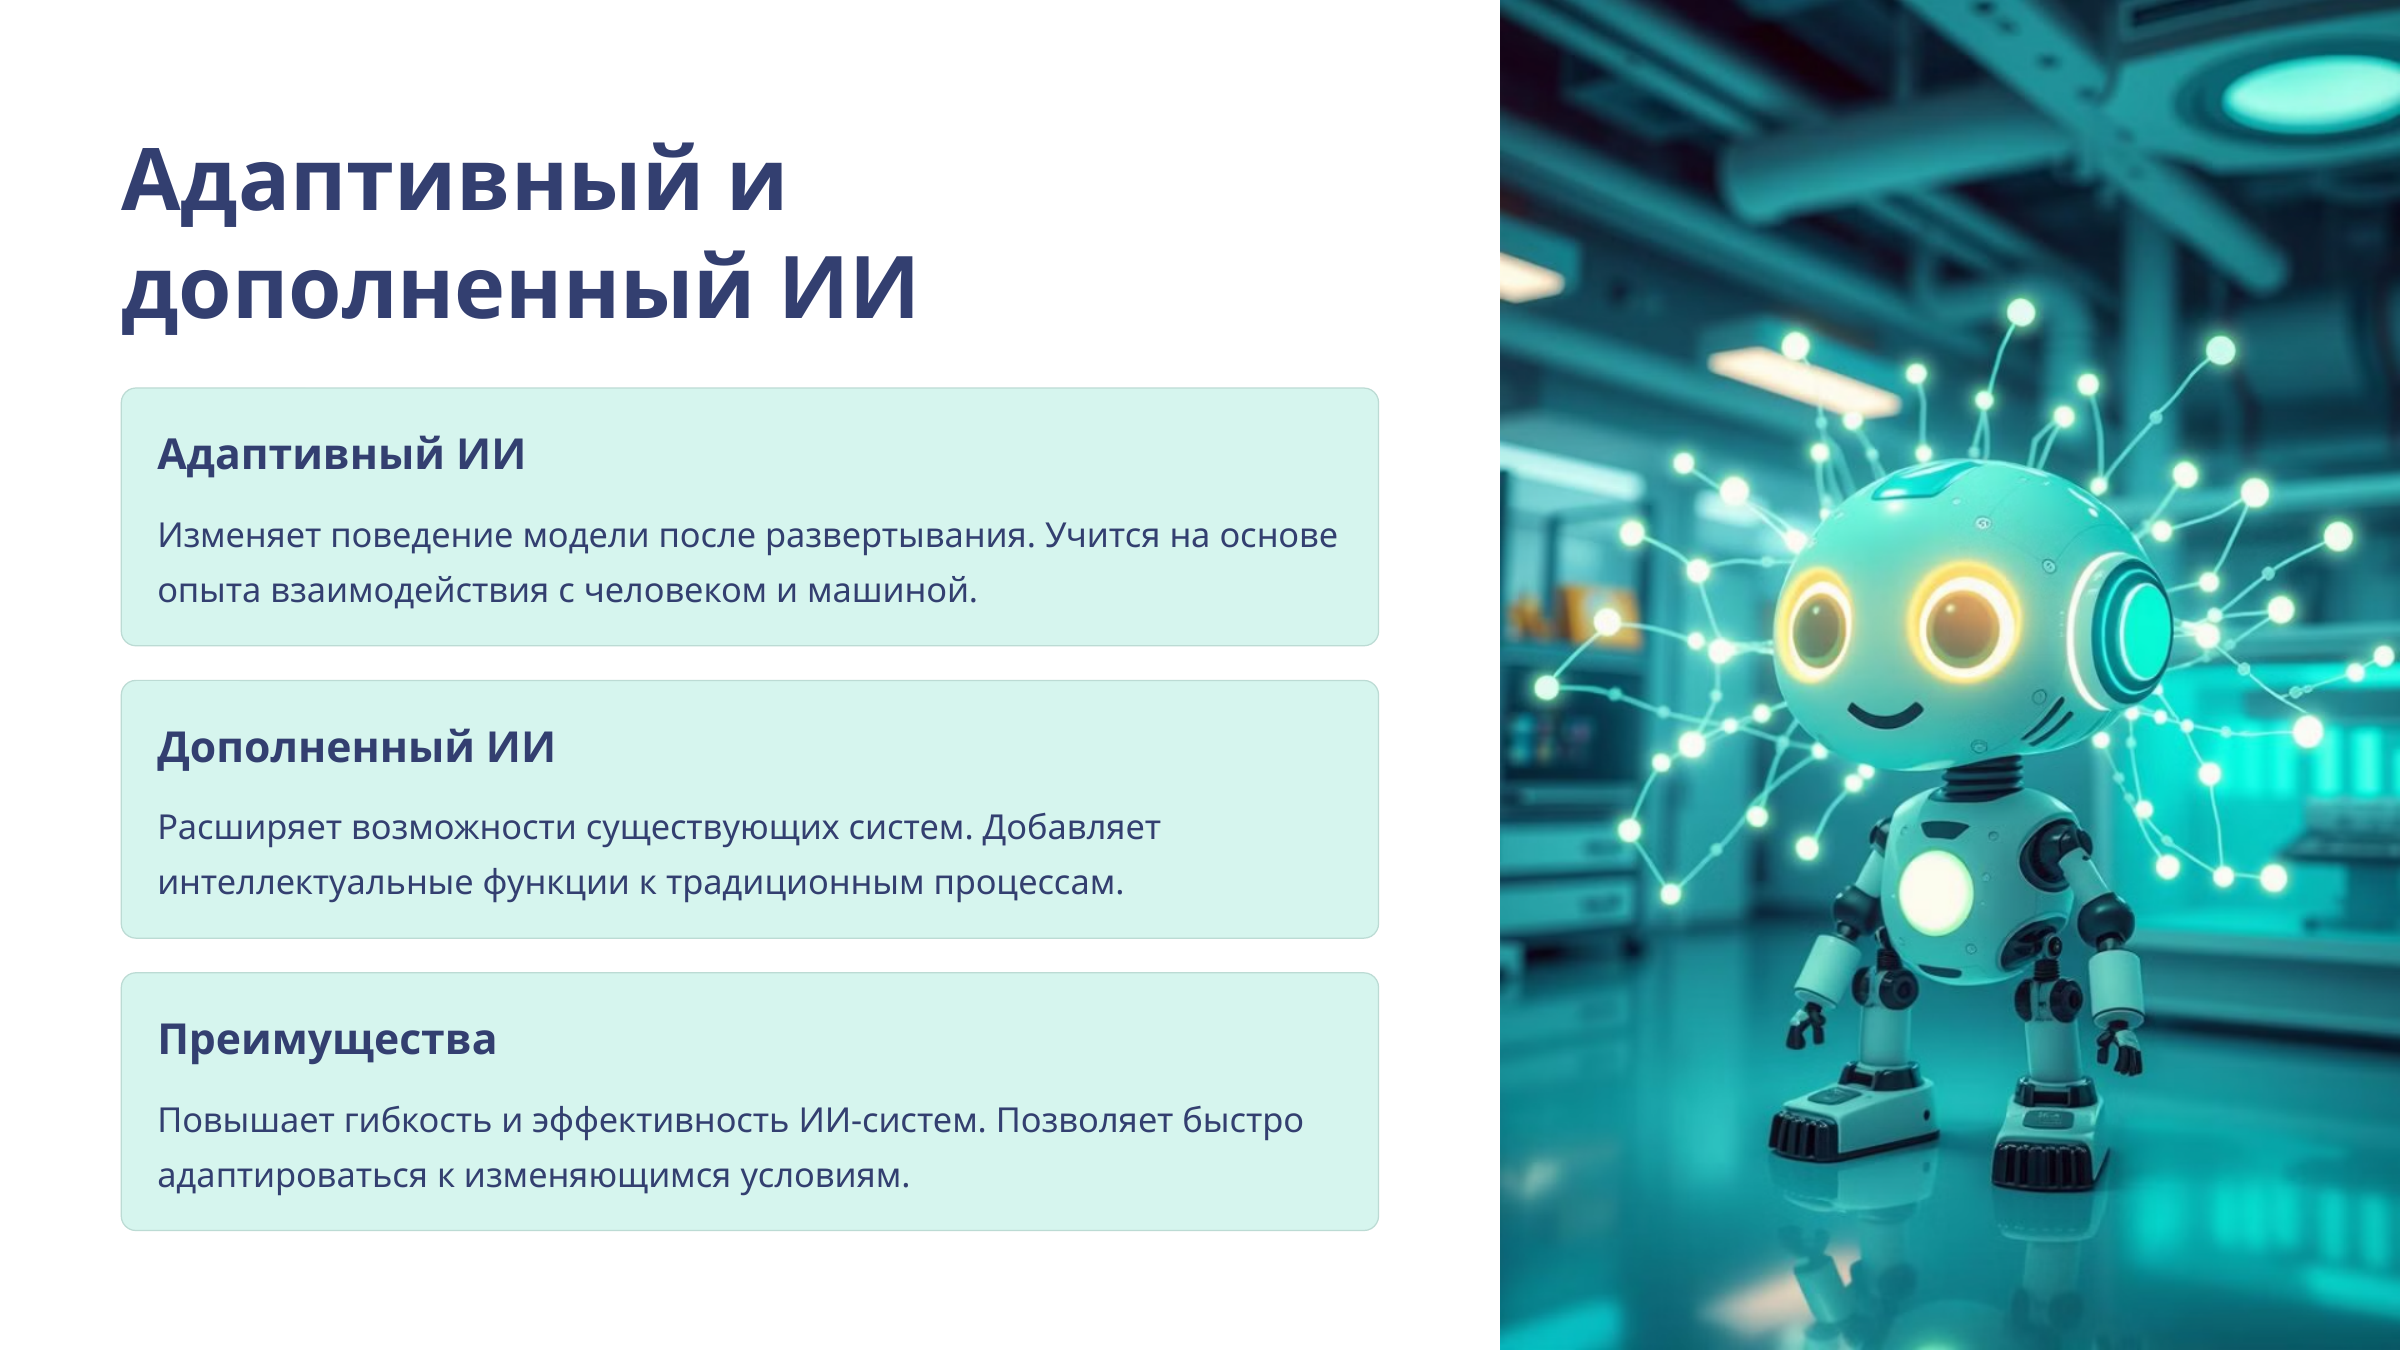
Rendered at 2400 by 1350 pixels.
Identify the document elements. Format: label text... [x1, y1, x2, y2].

text_box Расширяет возможности существующих систем. Добавляет интеллектуальные функции к традиционным процессам. [157, 791, 1343, 903]
text_box Дополненный ИИ [157, 716, 651, 771]
text_box Изменяет поведение модели после развертывания. Учится на основе опыта взаимодействия с человеком и машиной. [157, 498, 1343, 610]
text_box [121, 972, 1379, 1231]
text_box Адаптивный ИИ [157, 424, 614, 479]
text_box [121, 680, 1379, 939]
text_box Повышает гибкость и эффективность ИИ-систем. Позволяет быстро адаптироваться к изменяющимся условиям. [157, 1083, 1343, 1195]
text_box [121, 387, 1379, 646]
text_box Адаптивный и дополненный ИИ [121, 119, 1379, 336]
picture [1499, 0, 2400, 1350]
text_box Преимущества [157, 1008, 594, 1063]
